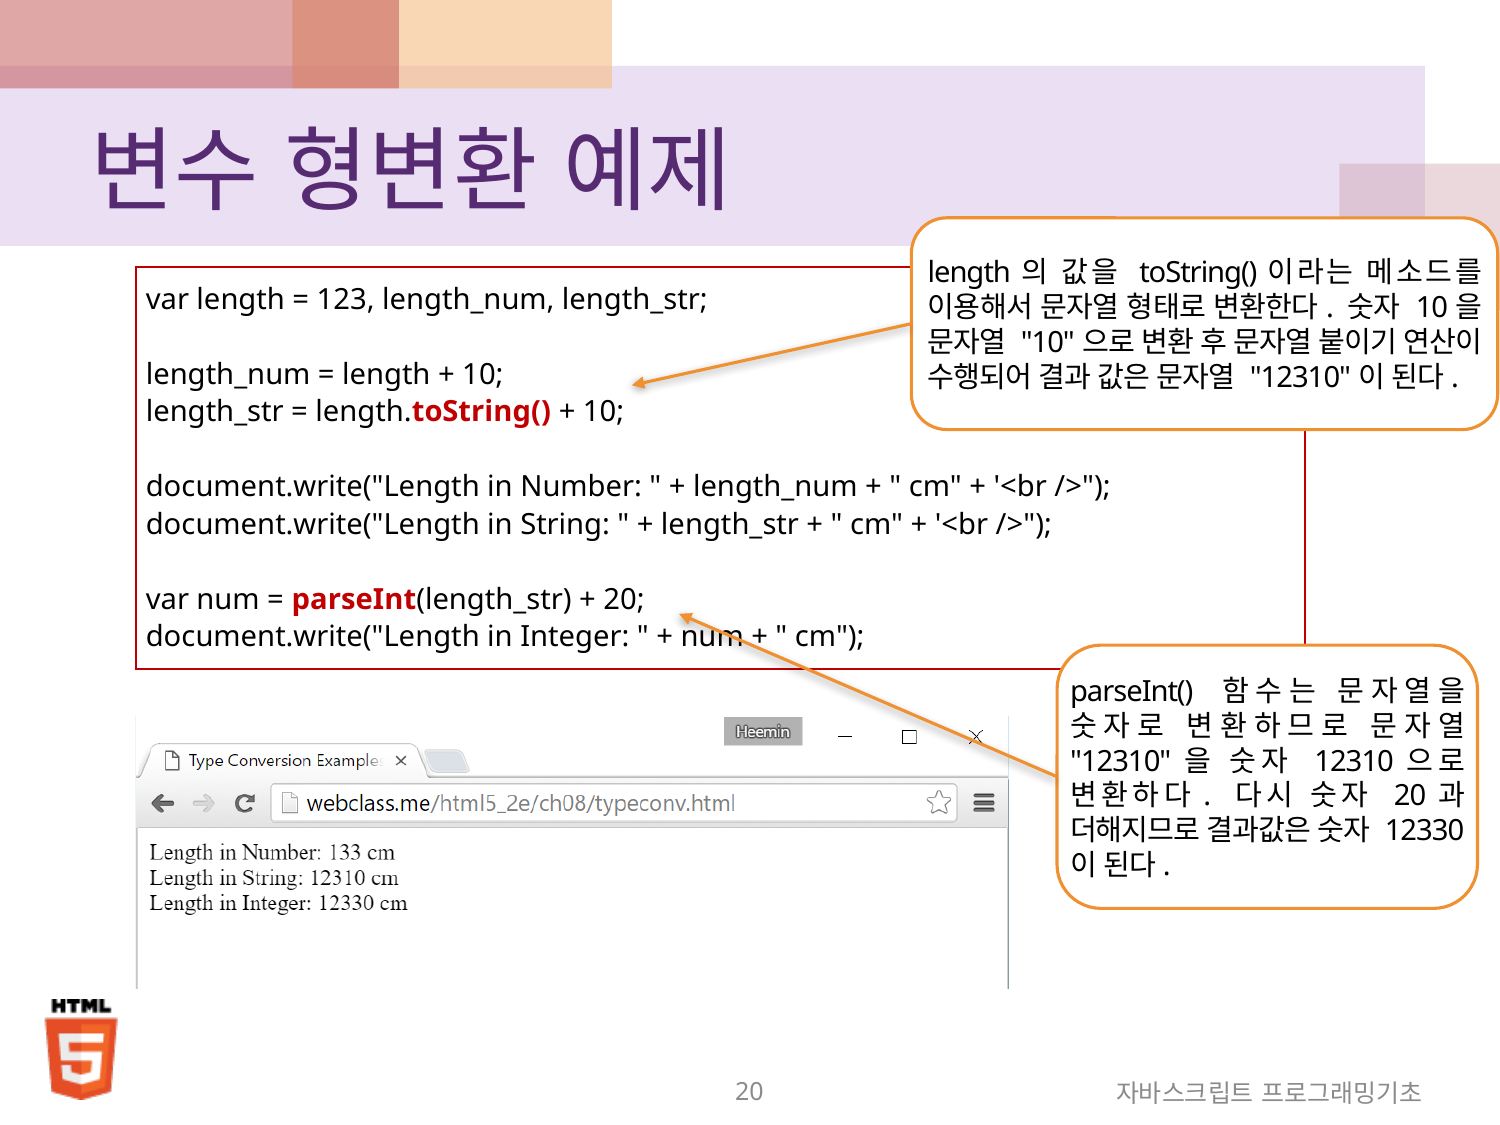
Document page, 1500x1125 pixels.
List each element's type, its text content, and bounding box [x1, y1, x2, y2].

footer 자바스크립트 프로그래밍기초 [963, 1072, 1438, 1113]
title 변수 형변환 예제 [75, 88, 1425, 246]
table_header var length = 123, length_num, length_str; length_num = length + 10; length_str = length.toString() + 10; document.write("Length in Number: " + length_num + " cm" + '<br />"); document.write("Length in String: " + length_str + " cm" + '<br />"); var num = parseInt(length_str) + 20; document.write("Length in Integer: " + num + " cm"); [137, 268, 1304, 668]
picture [31, 999, 132, 1100]
slide_number 20 [574, 1072, 925, 1113]
picture [135, 715, 1009, 990]
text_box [678, 613, 1478, 909]
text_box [631, 217, 1499, 430]
